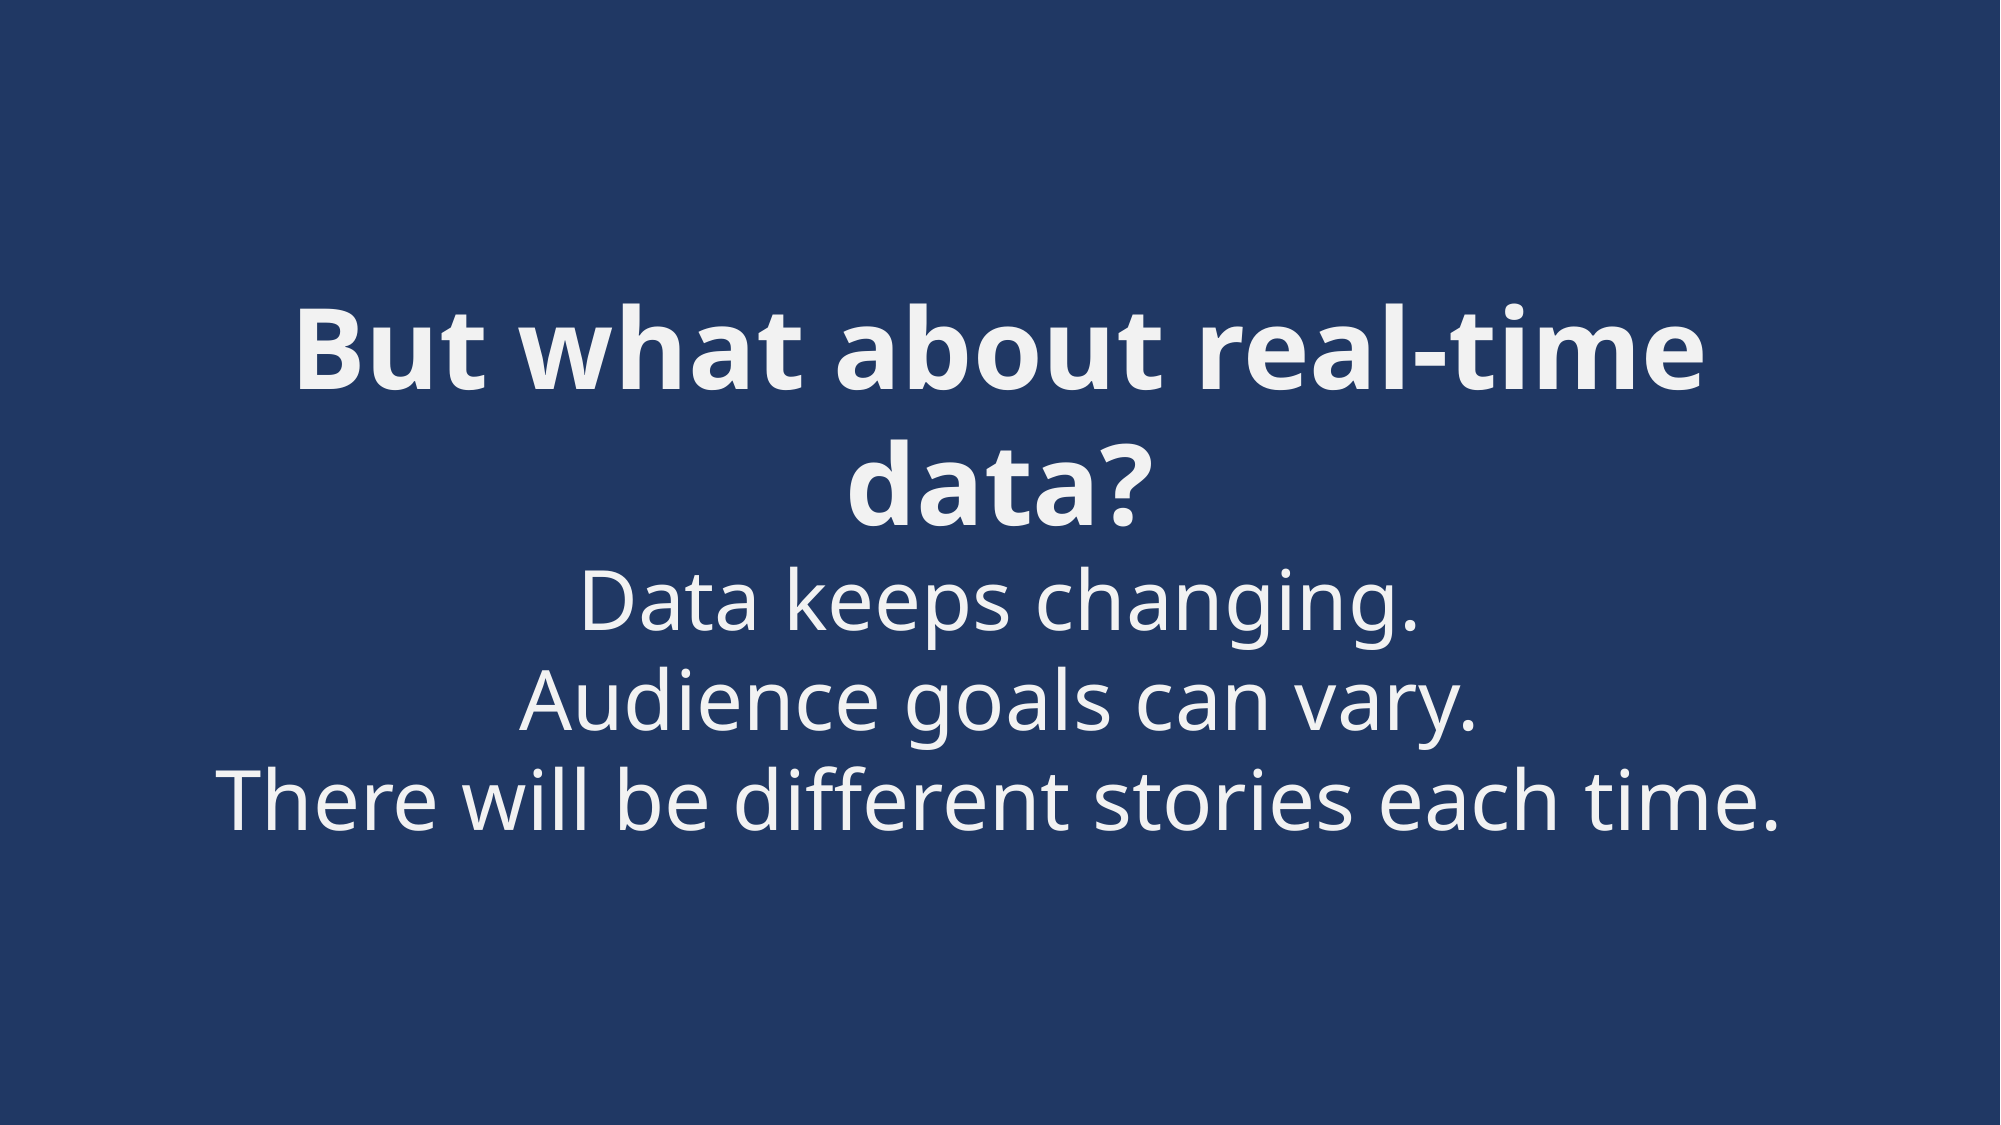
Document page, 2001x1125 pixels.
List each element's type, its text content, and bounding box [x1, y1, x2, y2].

title But what about real-time data? Data keeps changing. Audience goals can vary. There will be different stories each time. [174, 157, 1826, 968]
